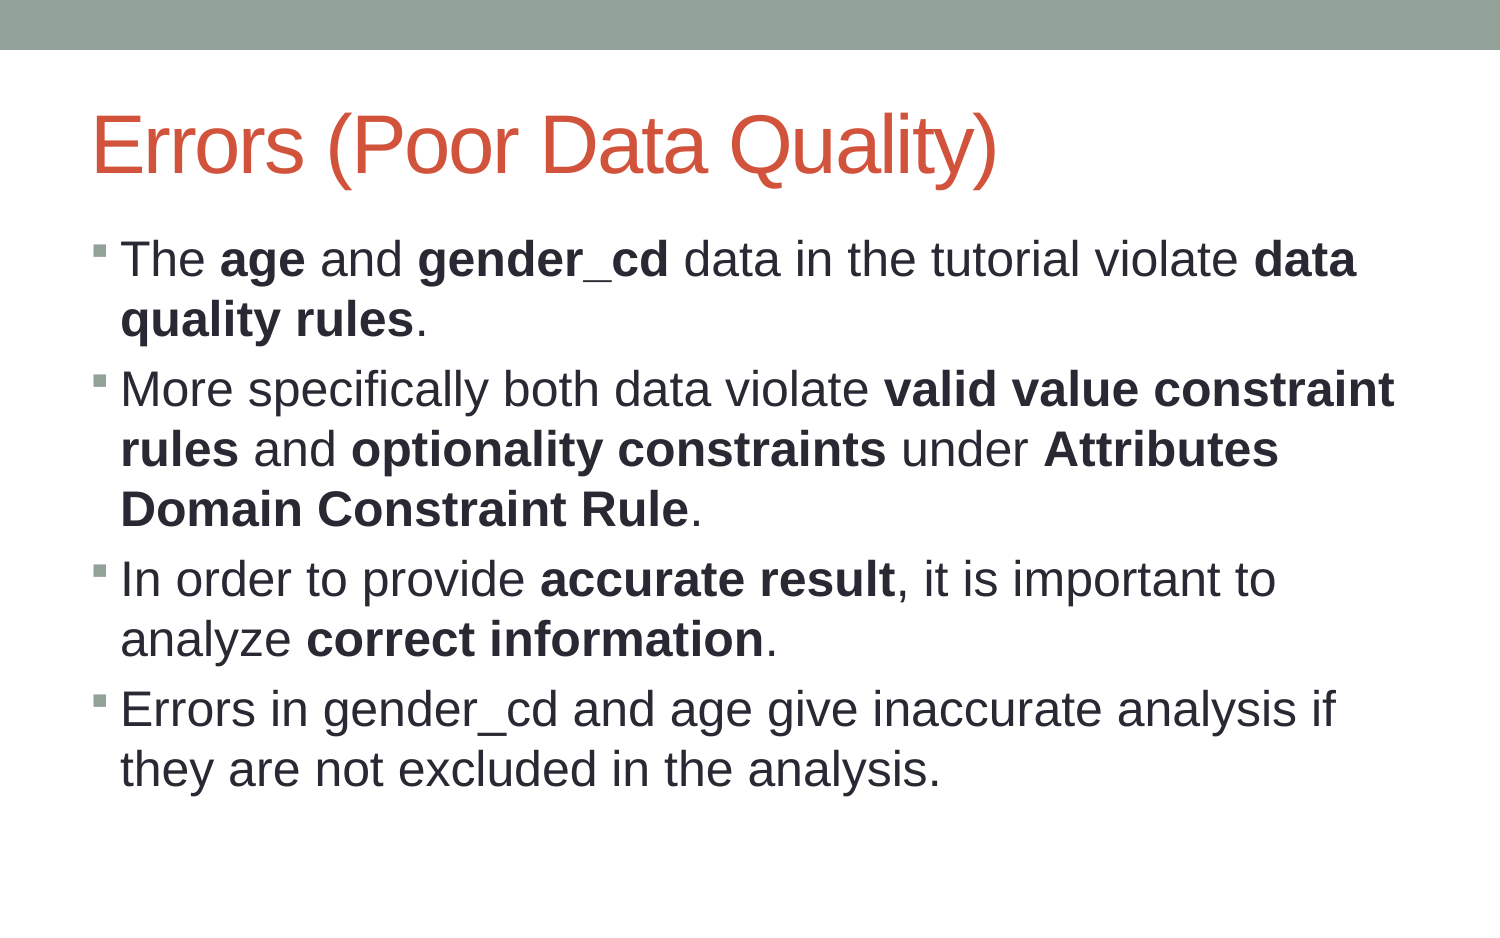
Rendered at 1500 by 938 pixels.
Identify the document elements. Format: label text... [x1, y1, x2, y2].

list The age and gender_cd data in the tutorial violate data quality rules. More specifically both data violate valid value constraint rules and optionality constraints under Attributes Domain Constraint Rule. In order to provide accurate result, it is important to analyze correct information. Errors in gender_cd and age give inaccurate analysis if they are not excluded in the analysis. [75, 218, 1425, 886]
title Errors (Poor Data Quality) [75, 72, 1425, 209]
